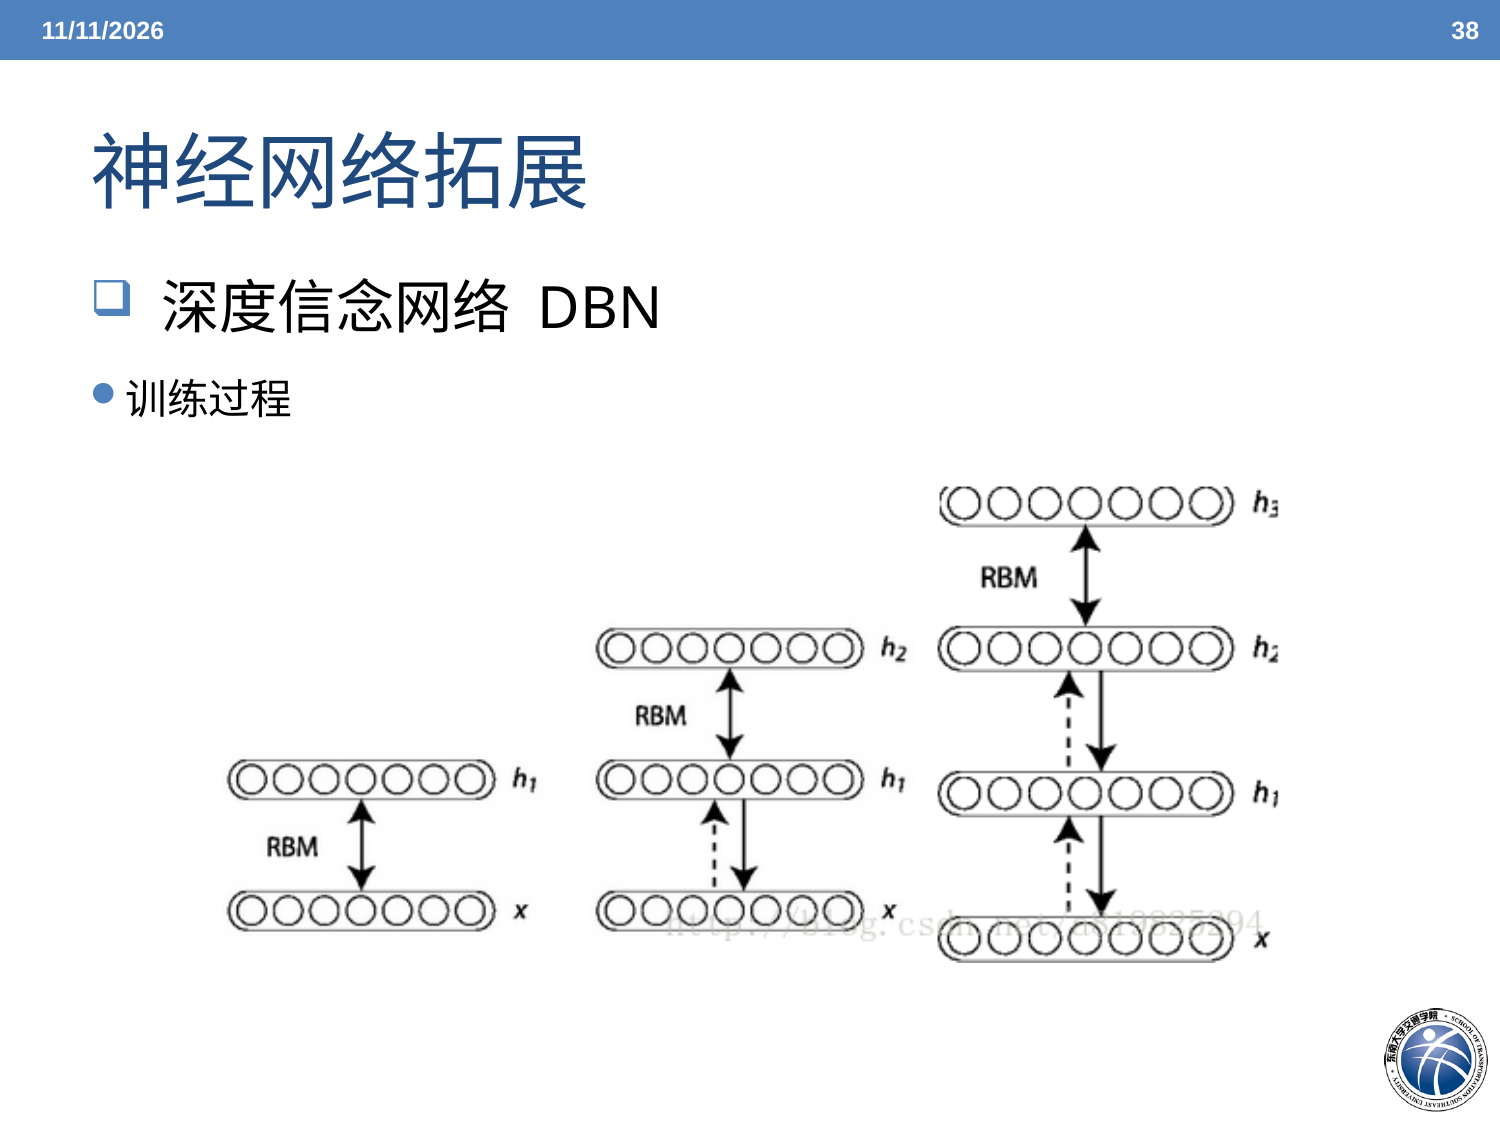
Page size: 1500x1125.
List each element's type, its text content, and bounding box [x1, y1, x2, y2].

picture [1384, 1008, 1489, 1112]
picture [178, 462, 1286, 963]
title 神经网络拓展 [75, 87, 1425, 250]
slide_number 38 [1436, 2, 1500, 58]
list 深度信念网络 DBN 训练过程 [75, 262, 1410, 1063]
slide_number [26, 2, 502, 58]
